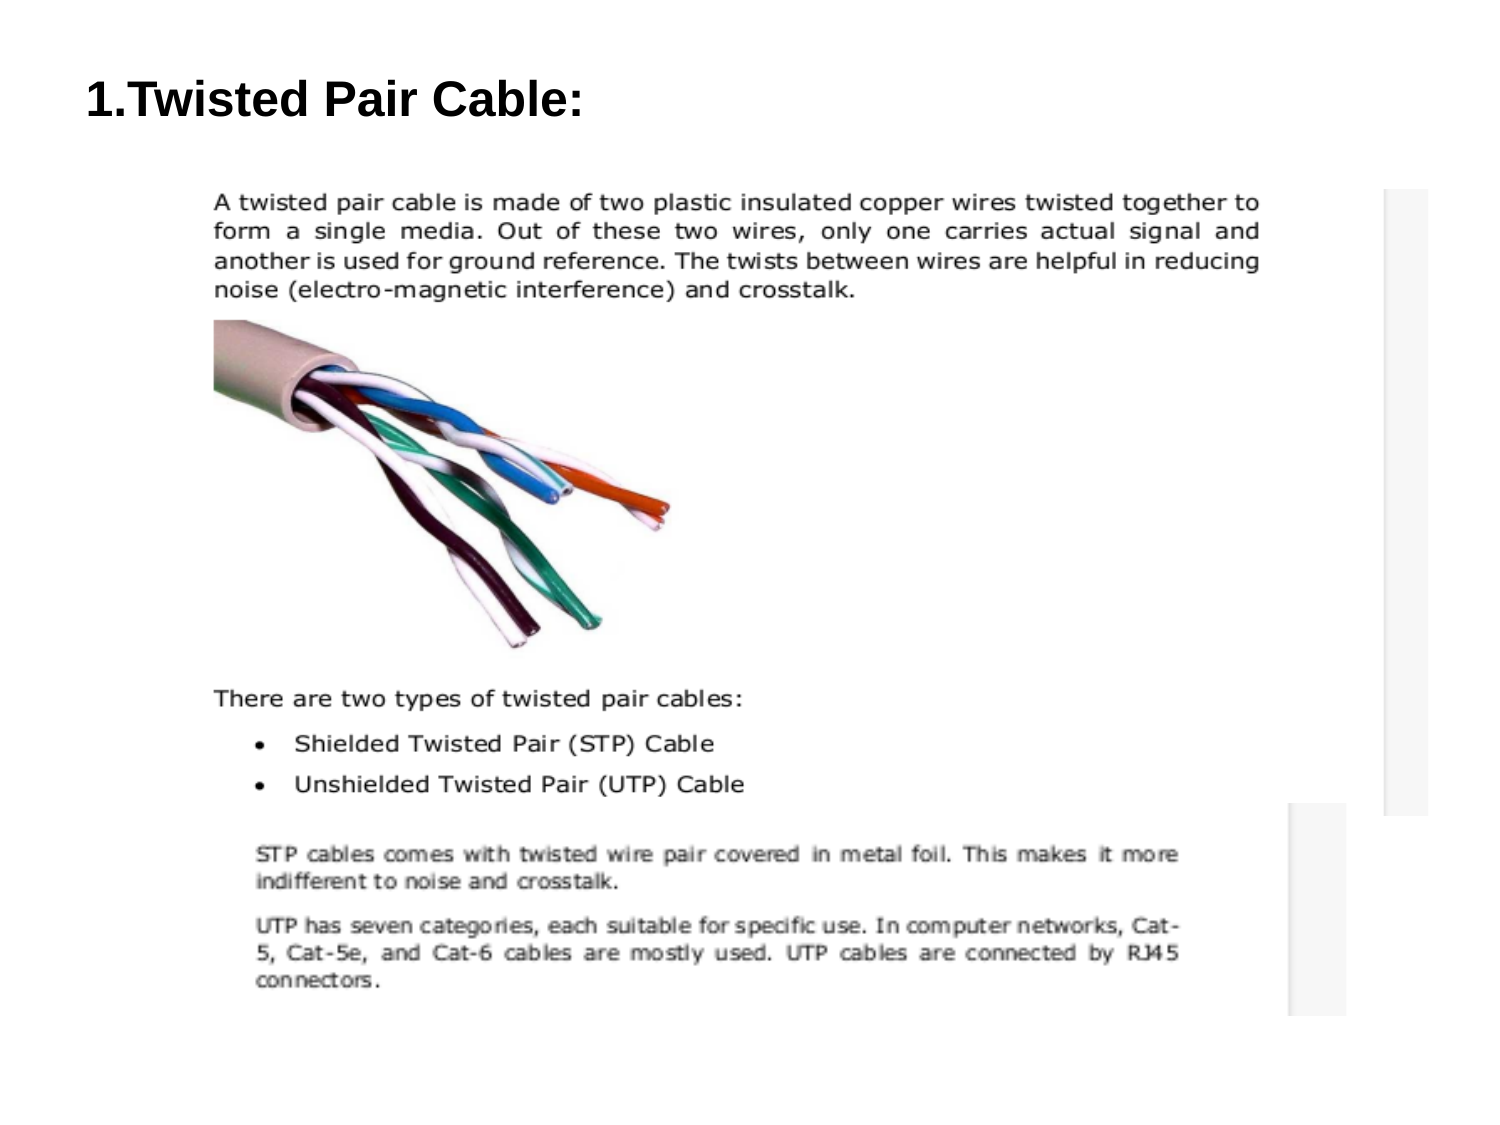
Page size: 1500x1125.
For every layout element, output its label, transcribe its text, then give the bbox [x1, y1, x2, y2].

picture [129, 188, 1429, 1016]
text_box 1.Twisted Pair Cable: [70, 59, 1465, 1016]
